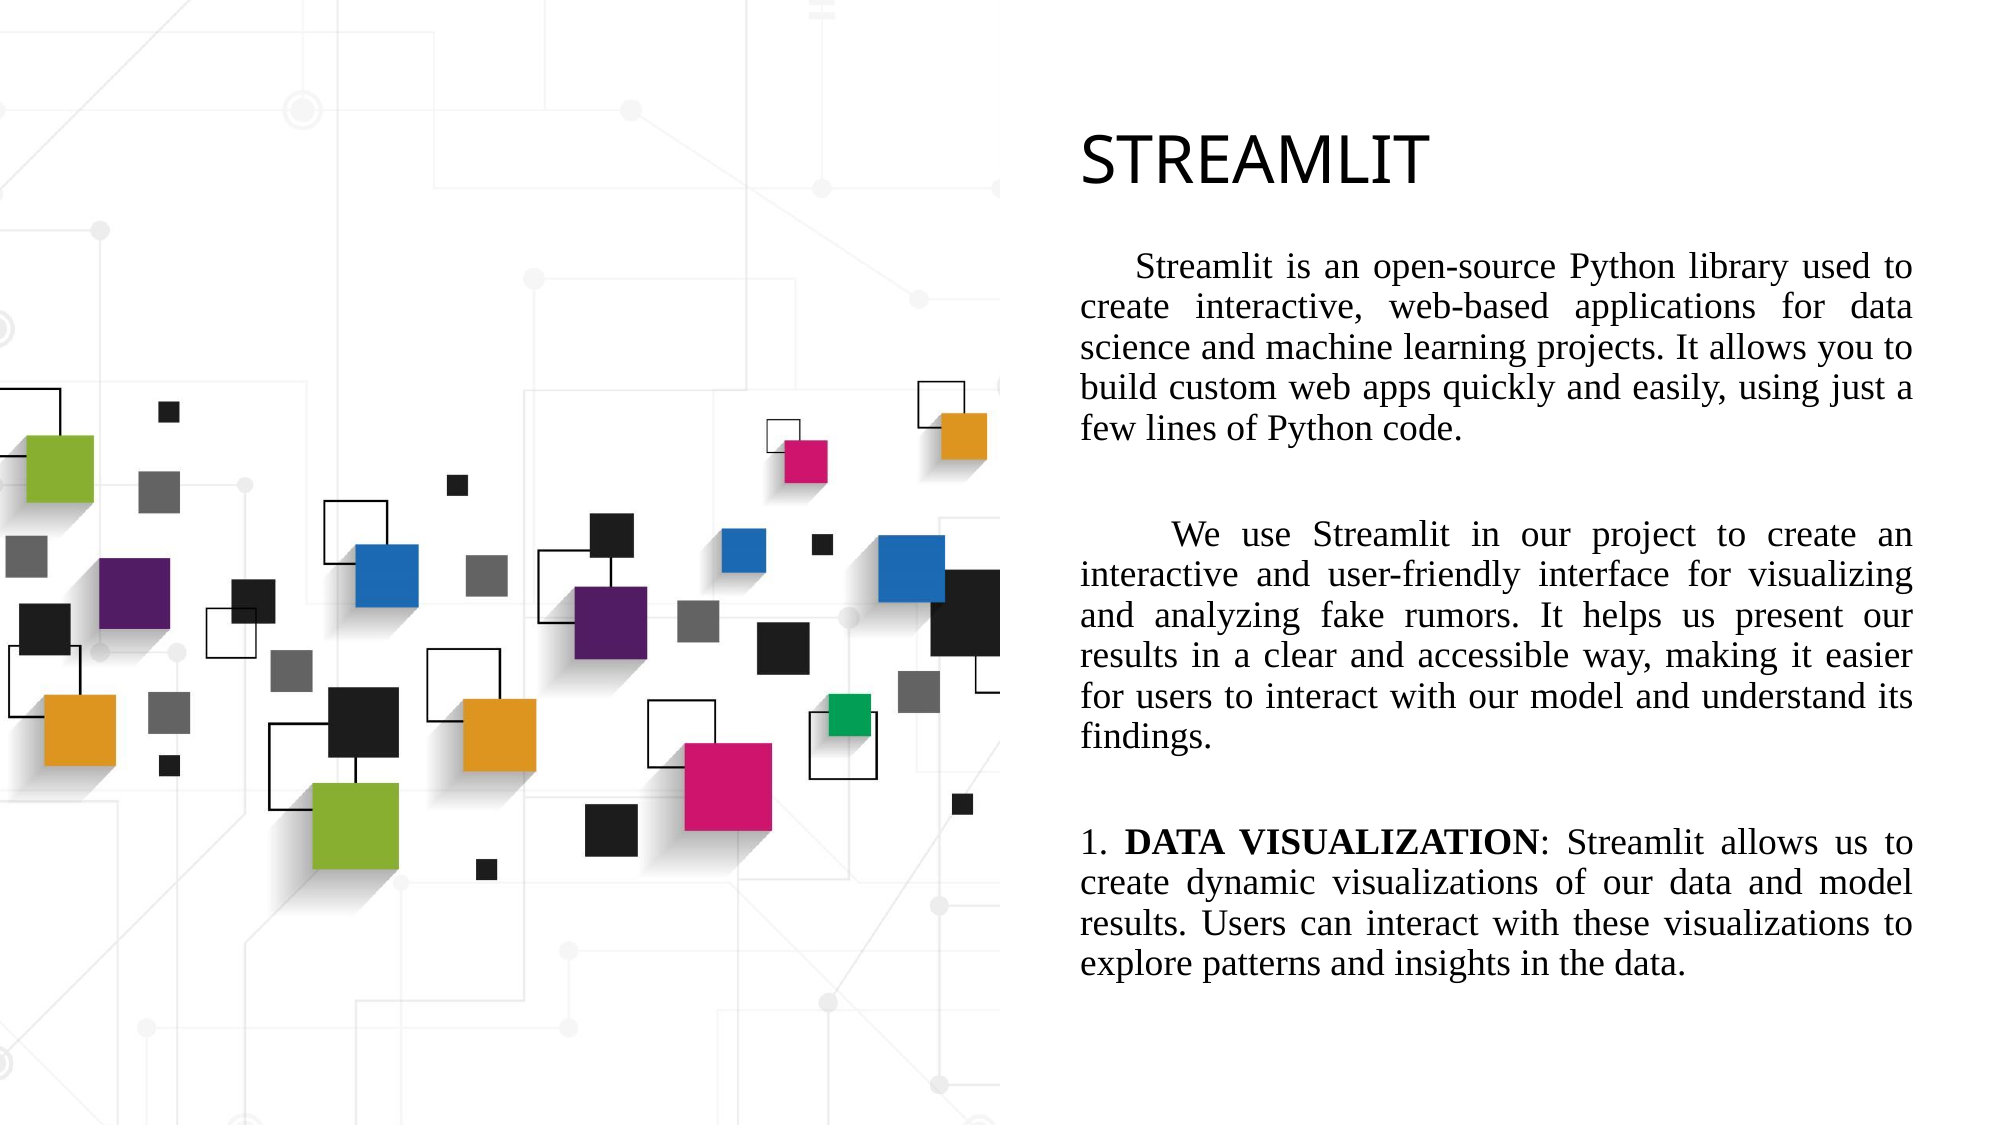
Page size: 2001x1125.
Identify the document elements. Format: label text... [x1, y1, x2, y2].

text_box Streamlit is an open-source Python library used to create interactive, web-based applications for data science and machine learning projects. It allows you to build custom web apps quickly and easily, using just a few lines of Python code. We use Streamlit in our project to create an interactive and user-friendly interface for visualizing and analyzing fake rumors. It helps us present our results in a clear and accessible way, making it easier for users to interact with our model and understand its findings. 1. DATA VISUALIZATION: Streamlit allows us to create dynamic visualizations of our data and model results. Users can interact with these visualizations to explore patterns and insights in the data. [1065, 238, 1930, 1088]
picture [0, 0, 1001, 1125]
title STREAMLIT [1065, 0, 1802, 206]
